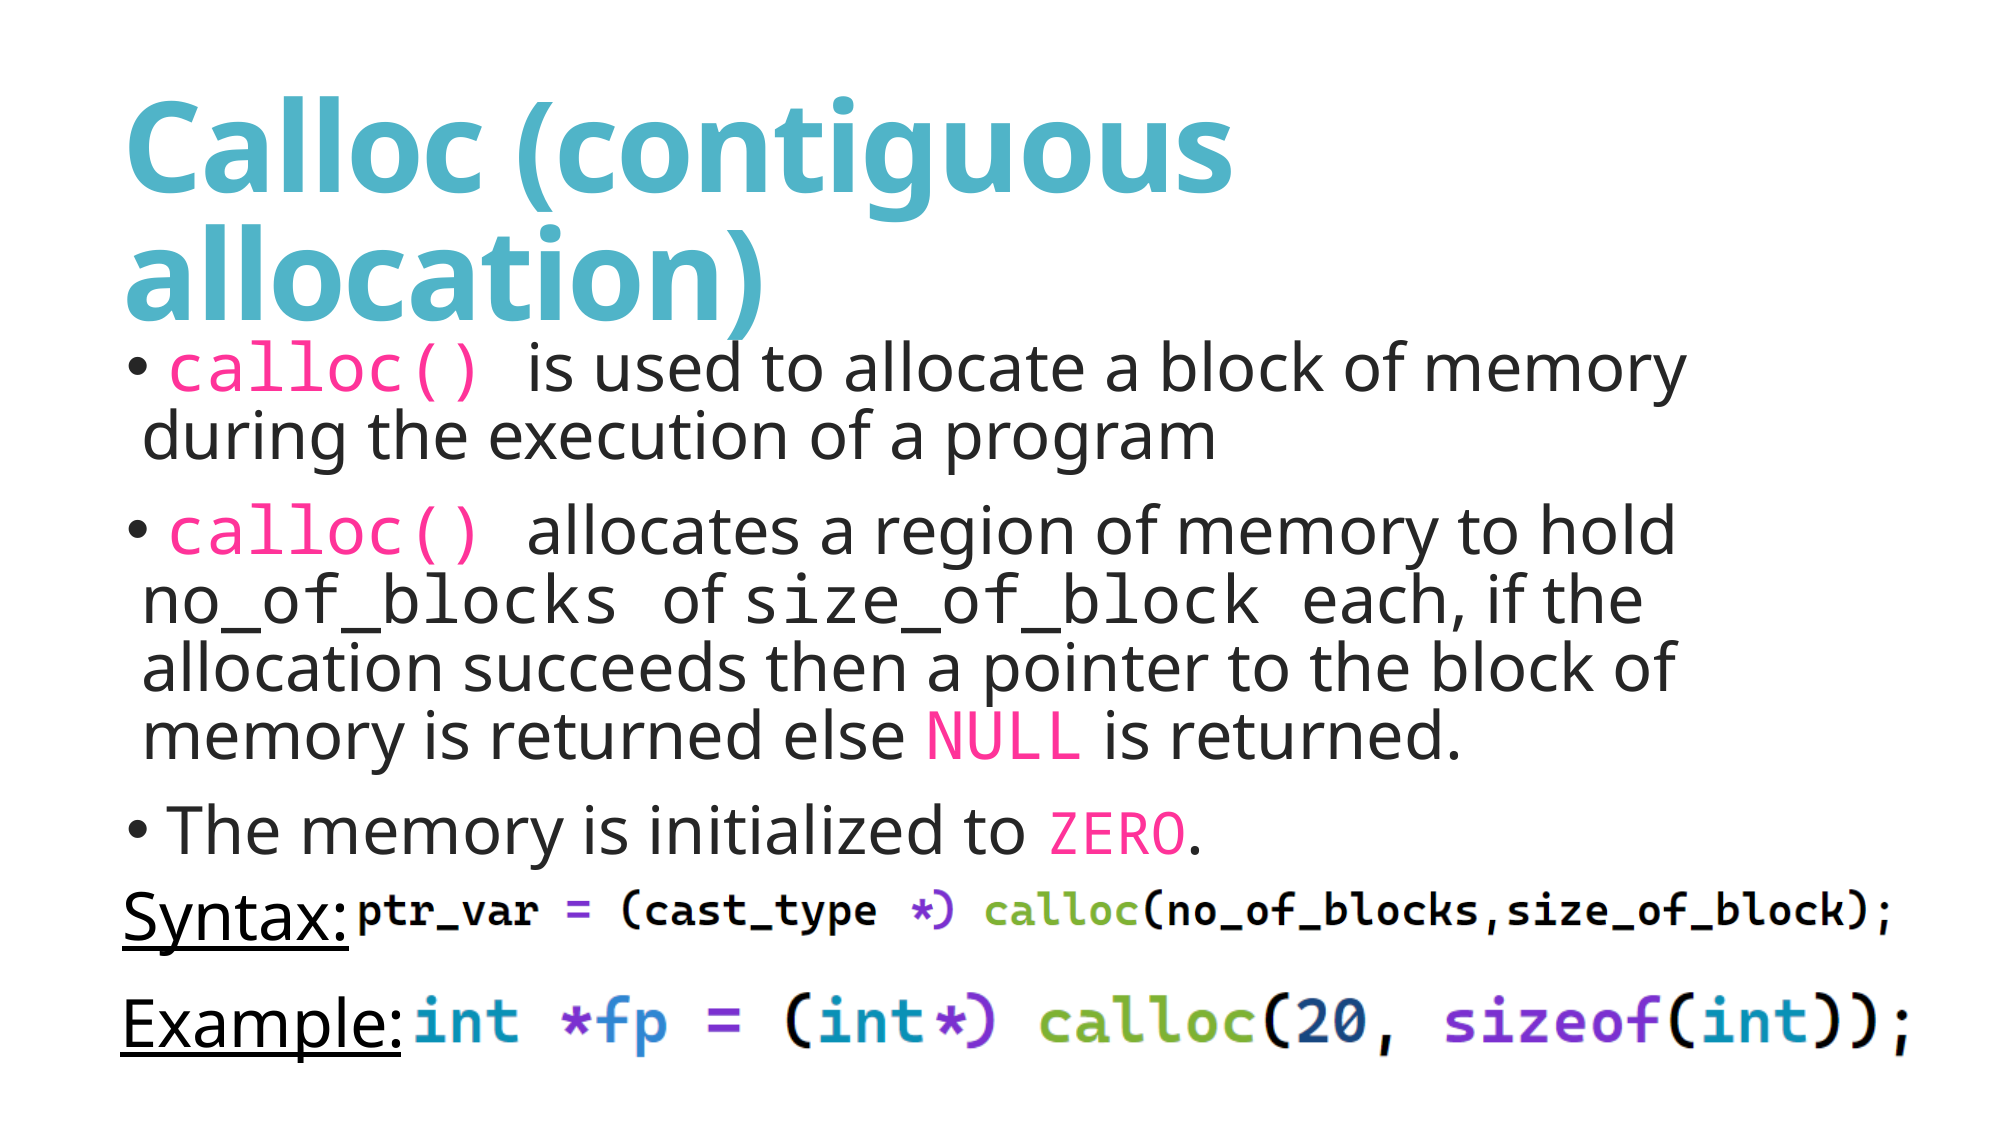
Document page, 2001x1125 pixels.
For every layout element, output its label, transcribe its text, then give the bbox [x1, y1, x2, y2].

text_box Syntax: [107, 866, 365, 962]
list calloc() is used to allocate a block of memory during the execution of a program calloc() allocates a region of memory to hold no_of_blocks of size_of_block each, if the allocation succeeds then a pointer to the block of memory is returned else NULL is returned. The memory is initialized to ZERO. [111, 329, 1876, 878]
title Calloc (contiguous allocation) [107, 81, 1875, 354]
picture [346, 883, 1899, 941]
text_box Example: [105, 973, 400, 1068]
picture [400, 962, 1911, 1072]
